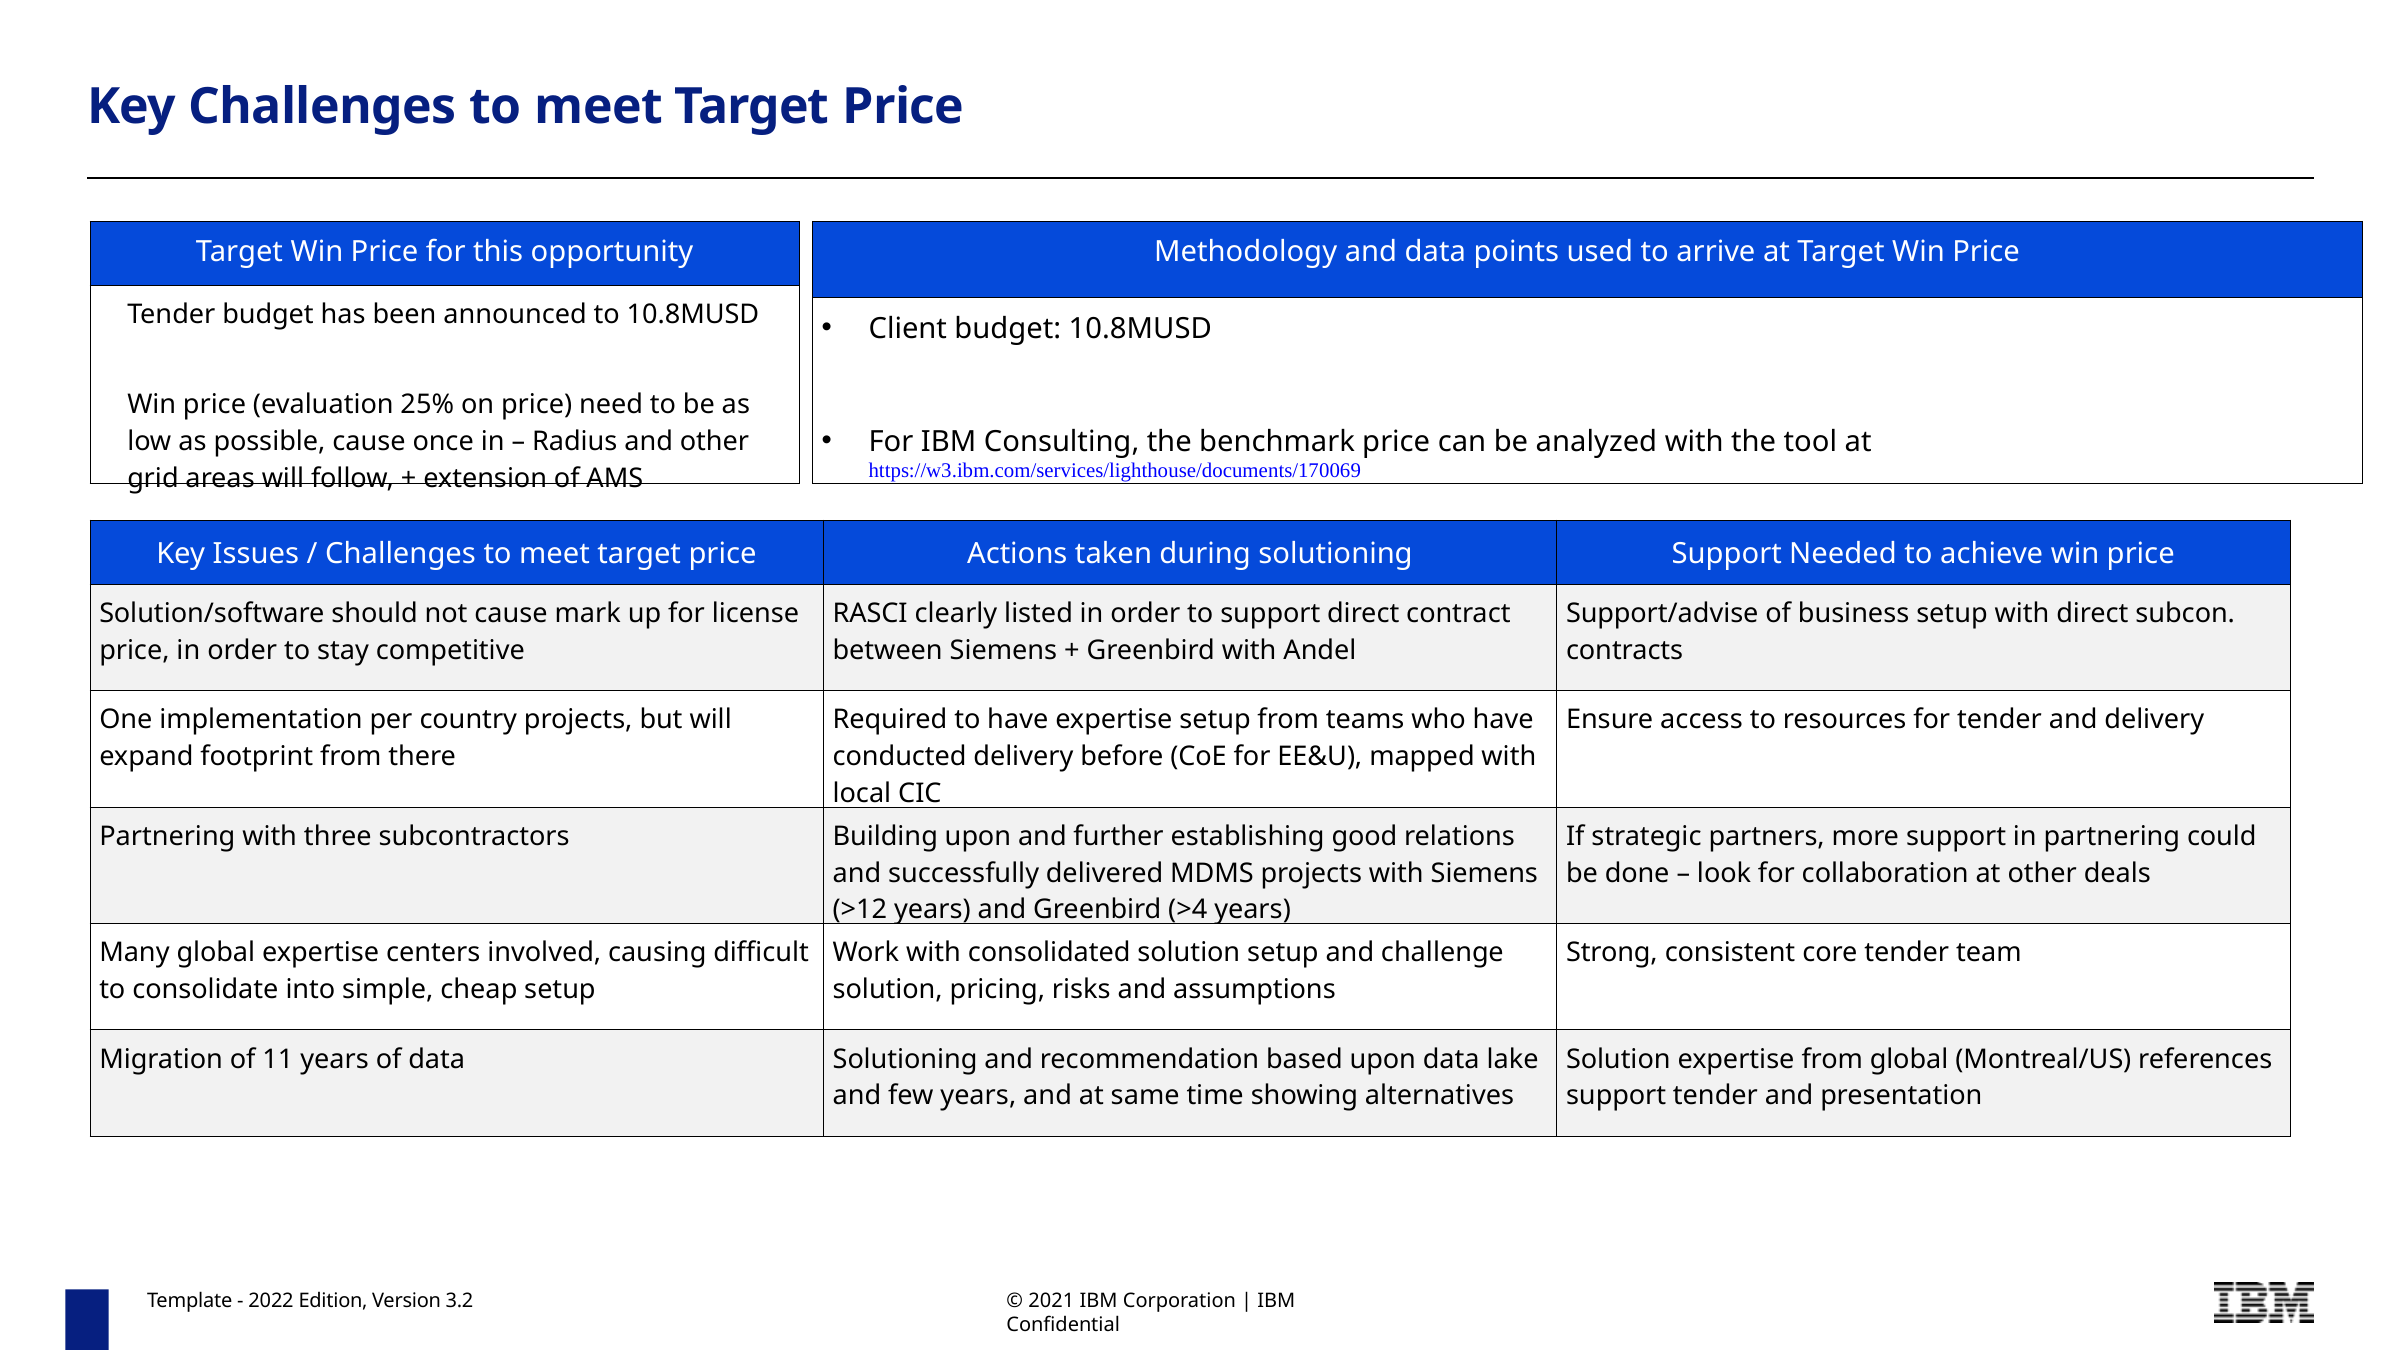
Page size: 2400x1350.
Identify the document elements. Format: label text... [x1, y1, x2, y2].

picture [2214, 1282, 2314, 1323]
table_cell Partnering with three subcontractors [91, 808, 823, 923]
table_cell Client budget: 10.8MUSD For IBM Consulting, the benchmark price can be analyzed with the tool at https://w3.ibm.com/services/lighthouse/documents/170069 [813, 298, 2362, 483]
table_cell Required to have expertise setup from teams who have conducted delivery before (CoE for EE&U), mapped with local CIC [824, 691, 1556, 807]
table_header Actions taken during solutioning [824, 521, 1556, 584]
table_cell Strong, consistent core tender team [1557, 924, 2290, 1029]
slide_number Template - 2022 Edition, Version 3.2 [144, 1287, 495, 1312]
table_header Methodology and data points used to arrive at Target Win Price [813, 222, 2362, 297]
table_cell Work with consolidated solution setup and challenge solution, pricing, risks and assumptions [824, 924, 1556, 1029]
table_cell Solution/software should not cause mark up for license price, in order to stay competitive [91, 585, 823, 690]
table_header Support Needed to achieve win price [1557, 521, 2290, 584]
table_cell One implementation per country projects, but will expand footprint from there [91, 691, 823, 807]
table_header Target Win Price for this opportunity [91, 222, 799, 285]
table_cell Ensure access to resources for tender and delivery [1557, 691, 2290, 807]
table_cell Solutioning and recommendation based upon data lake and few years, and at same time showing alternatives [824, 1030, 1556, 1136]
table_cell Support/advise of business setup with direct subcon. contracts [1557, 585, 2290, 690]
table_cell Tender budget has been announced to 10.8MUSD Win price (evaluation 25% on price) need to be as low as possible, cause once in – Radius and other grid areas will follow, + extension of AMS [91, 286, 799, 483]
footer © 2021 IBM Corporation | IBM Confidential [1003, 1287, 1397, 1312]
table_cell Migration of 11 years of data [91, 1030, 823, 1136]
title Key Challenges to meet Target Price [84, 71, 2311, 300]
table_cell Building upon and further establishing good relations and successfully delivered MDMS projects with Siemens (>12 years) and Greenbird (>4 years) [824, 808, 1556, 923]
table_cell If strategic partners, more support in partnering could be done – look for collaboration at other deals [1557, 808, 2290, 923]
table_header Key Issues / Challenges to meet target price [91, 521, 823, 584]
table_cell RASCI clearly listed in order to support direct contract between Siemens + Greenbird with Andel [824, 585, 1556, 690]
table_cell Many global expertise centers involved, causing difficult to consolidate into simple, cheap setup [91, 924, 823, 1029]
table_cell Solution expertise from global (Montreal/US) references support tender and presentation [1557, 1030, 2290, 1136]
